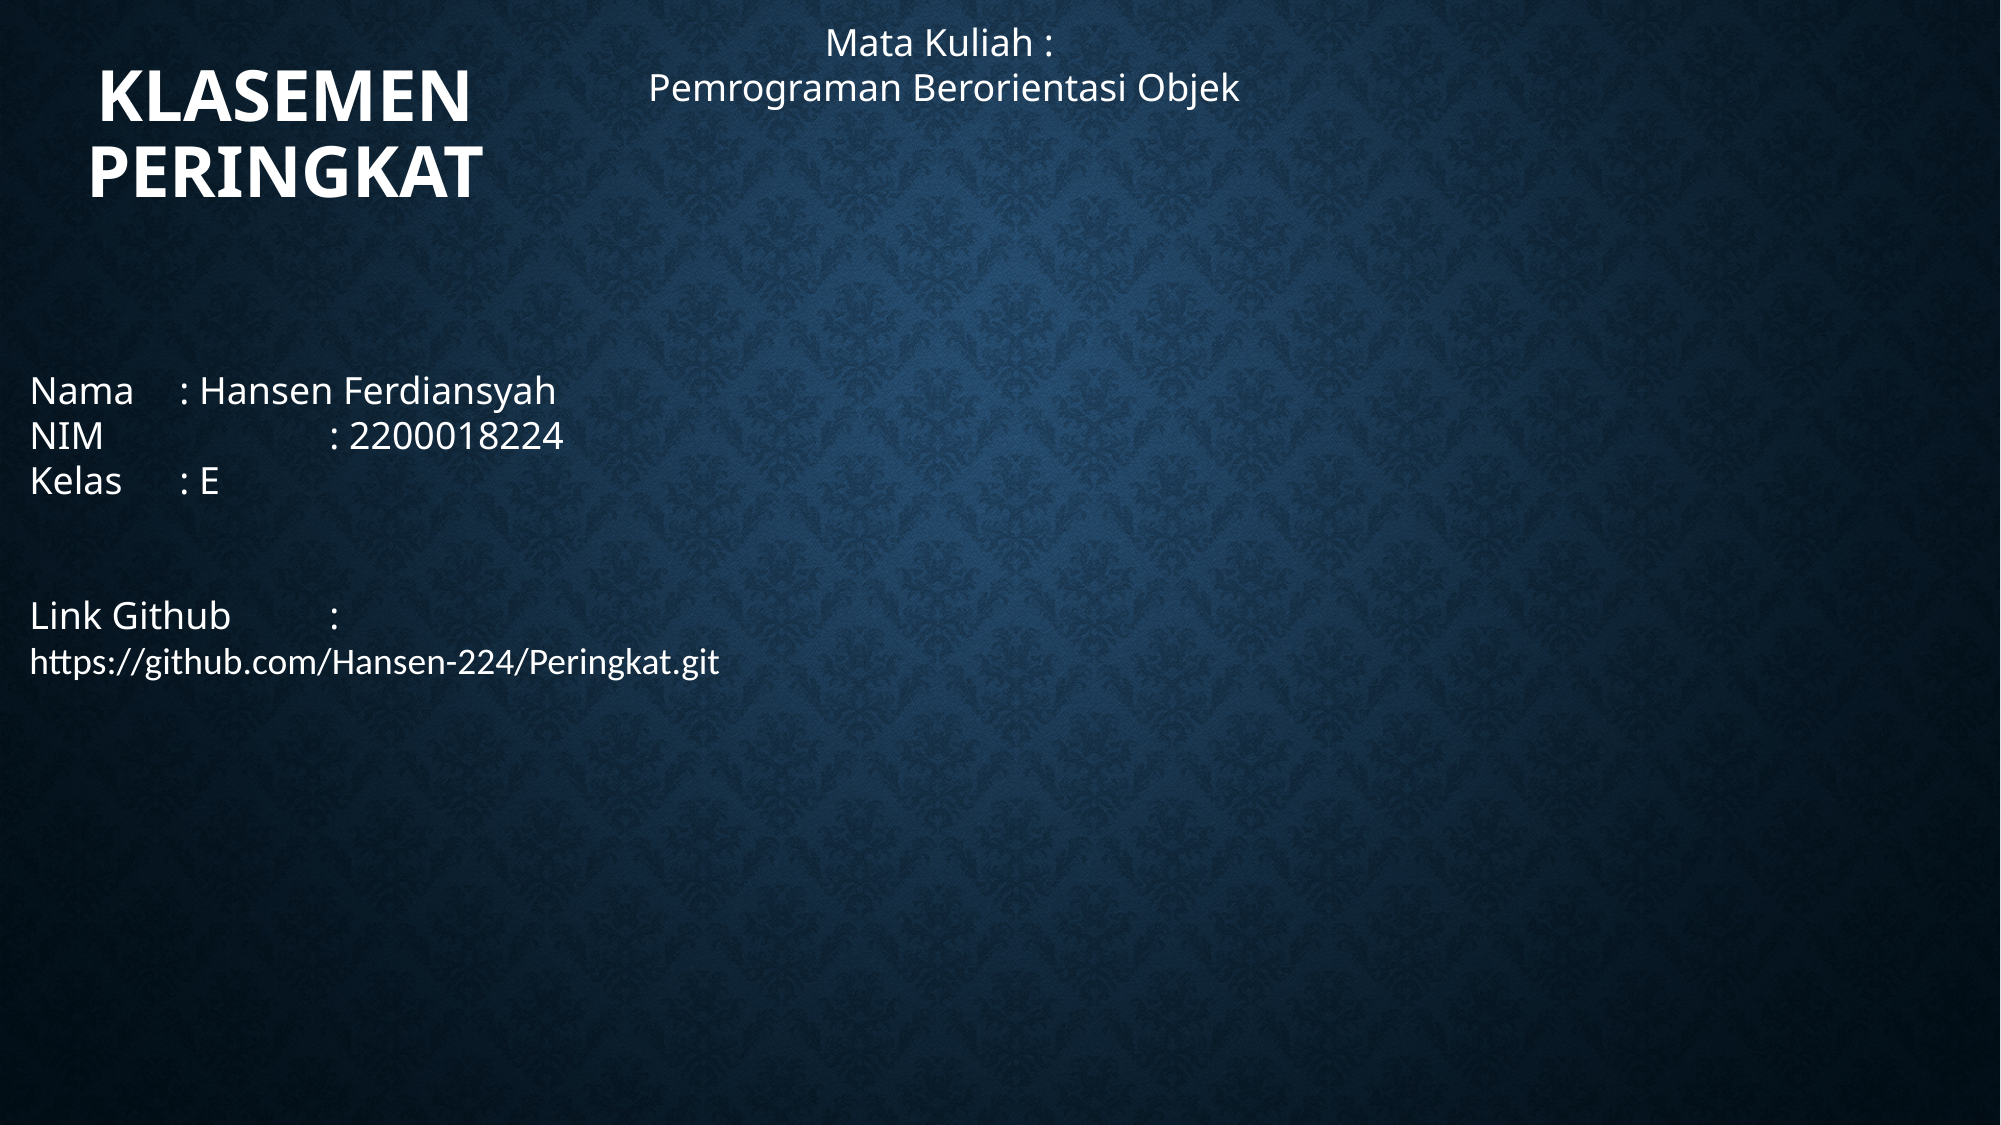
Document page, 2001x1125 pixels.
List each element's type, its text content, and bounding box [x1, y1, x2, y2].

text_box Nama : Hansen Ferdiansyah NIM : 2200018224 Kelas : E Link Github : https://github.com/Hansen-224/Peringkat.git [14, 359, 1053, 690]
text_box Mata Kuliah : Pemrograman Berorientasi Objek [504, 11, 1385, 117]
title Klasemen peringkat [14, 37, 557, 236]
